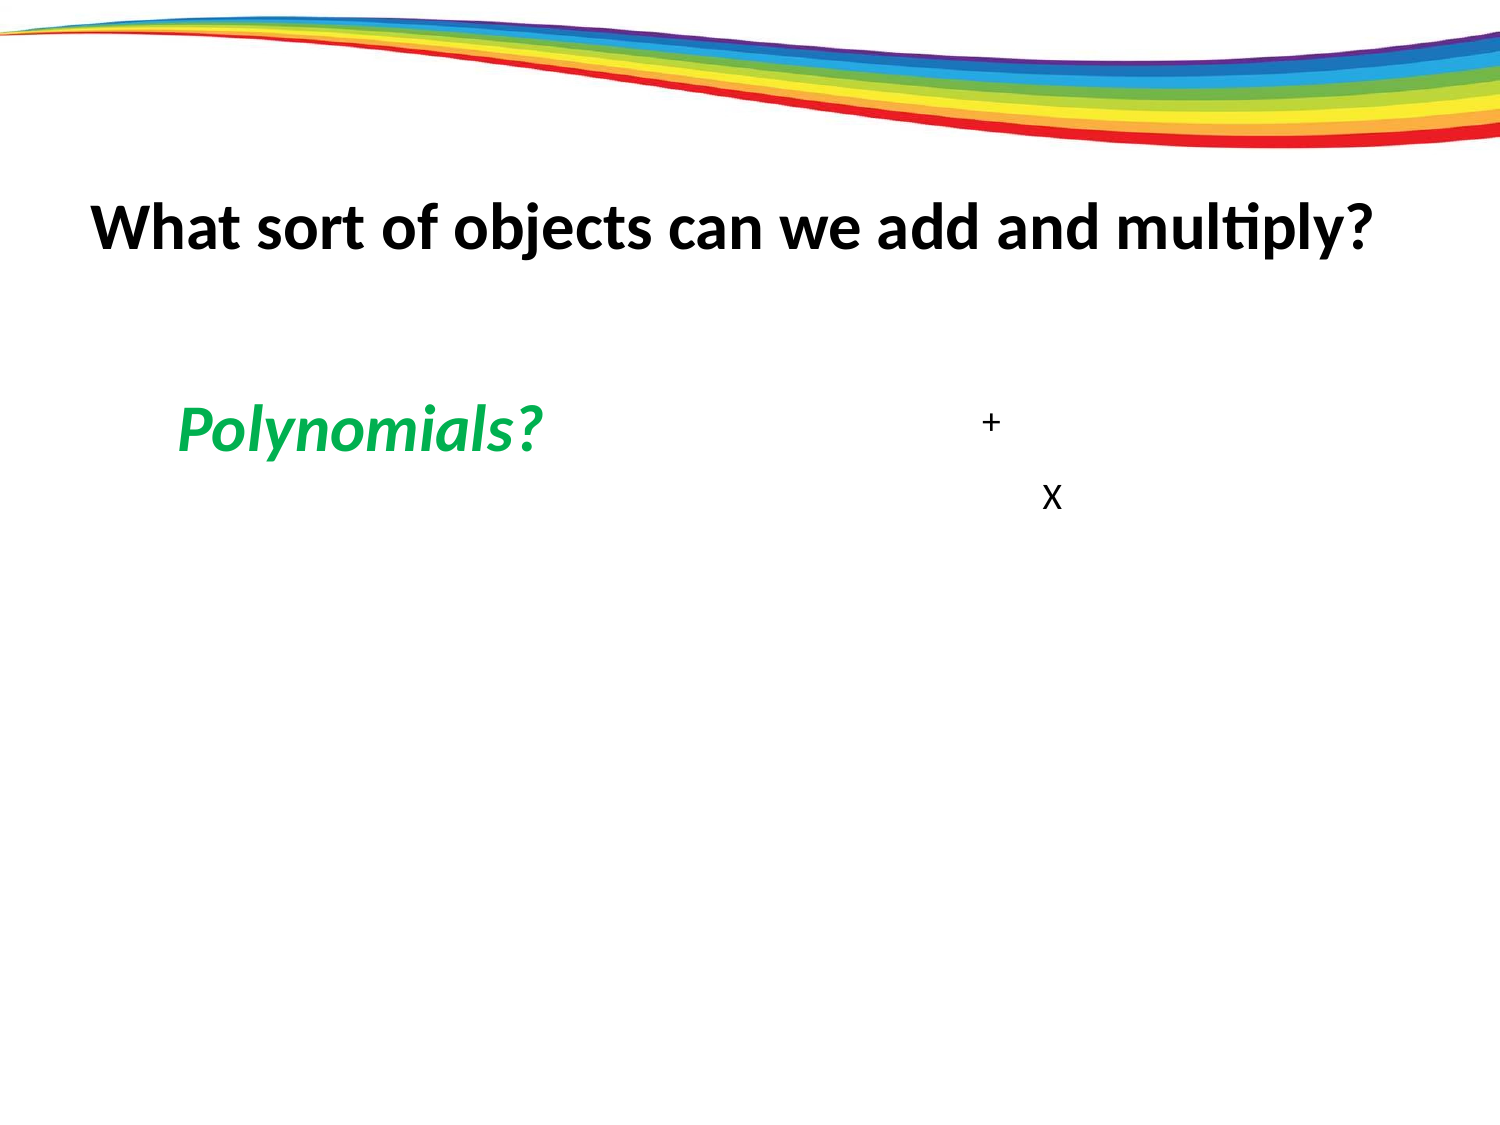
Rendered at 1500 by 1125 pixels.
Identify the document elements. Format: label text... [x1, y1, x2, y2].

text_box What sort of objects can we add and multiply? [74, 174, 1500, 288]
picture [0, 0, 1500, 563]
text_box Polynomials? [162, 376, 588, 490]
